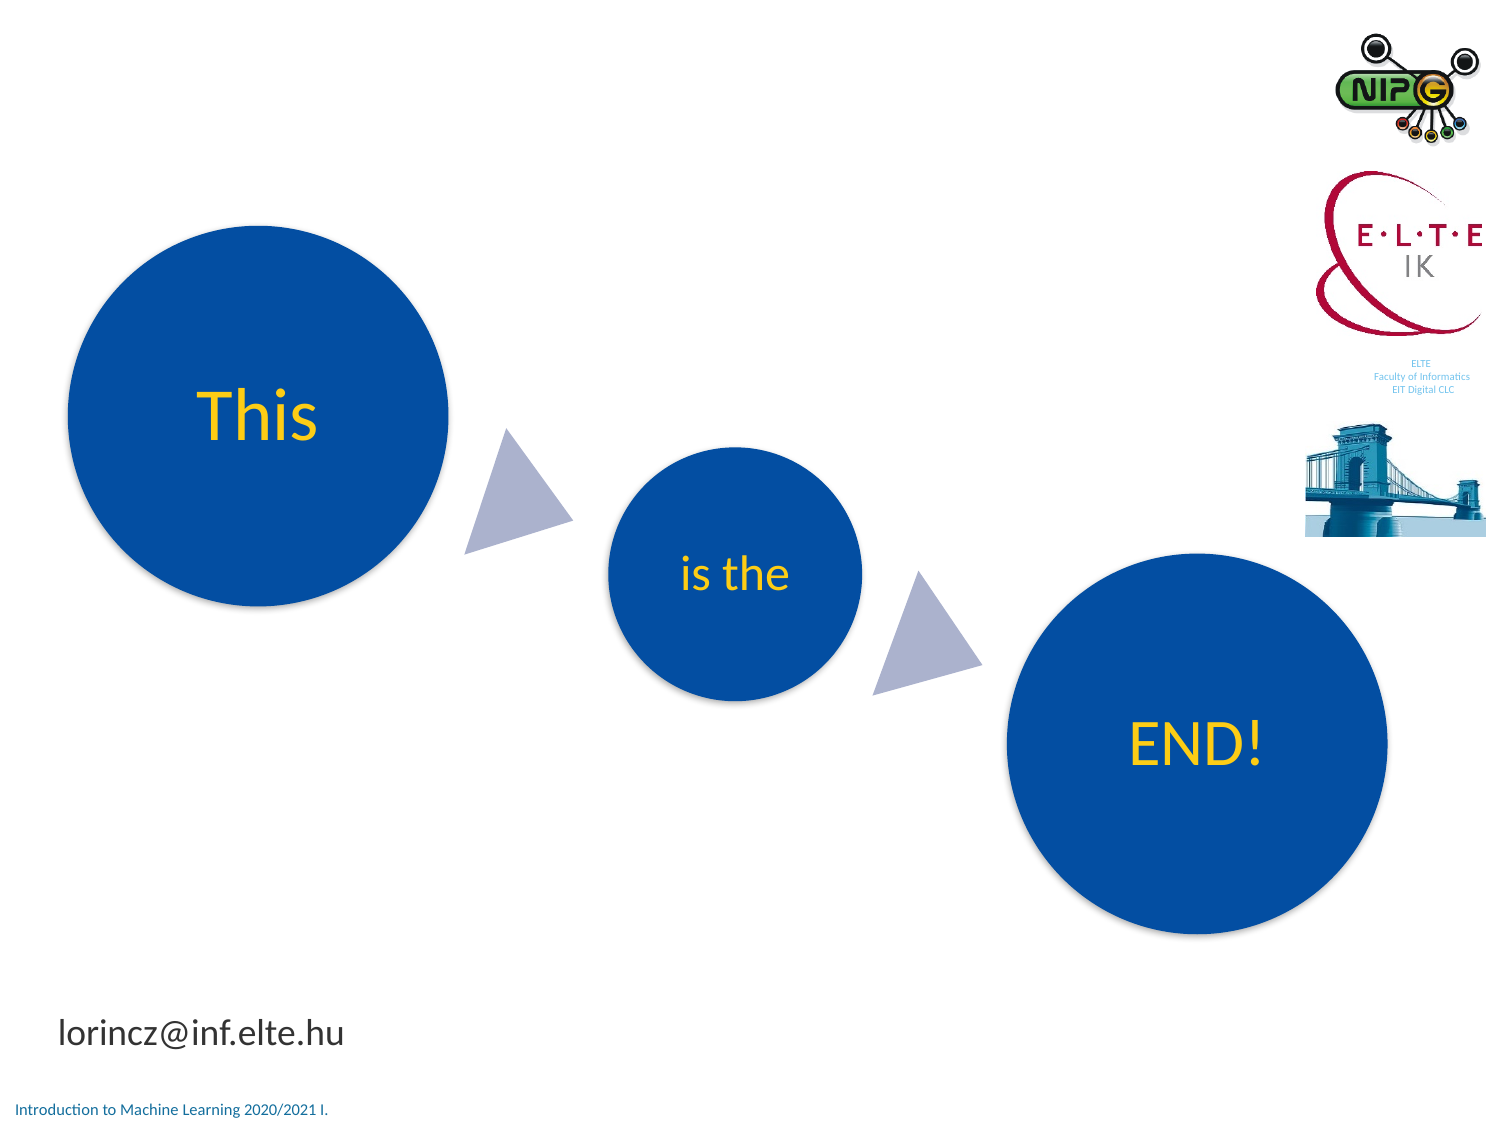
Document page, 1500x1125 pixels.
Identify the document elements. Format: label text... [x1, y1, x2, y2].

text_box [0, 101, 1430, 997]
picture [1316, 1, 1495, 336]
text_box lorincz@inf.elte.hu [43, 1005, 361, 1061]
picture [1430, 421, 1486, 537]
